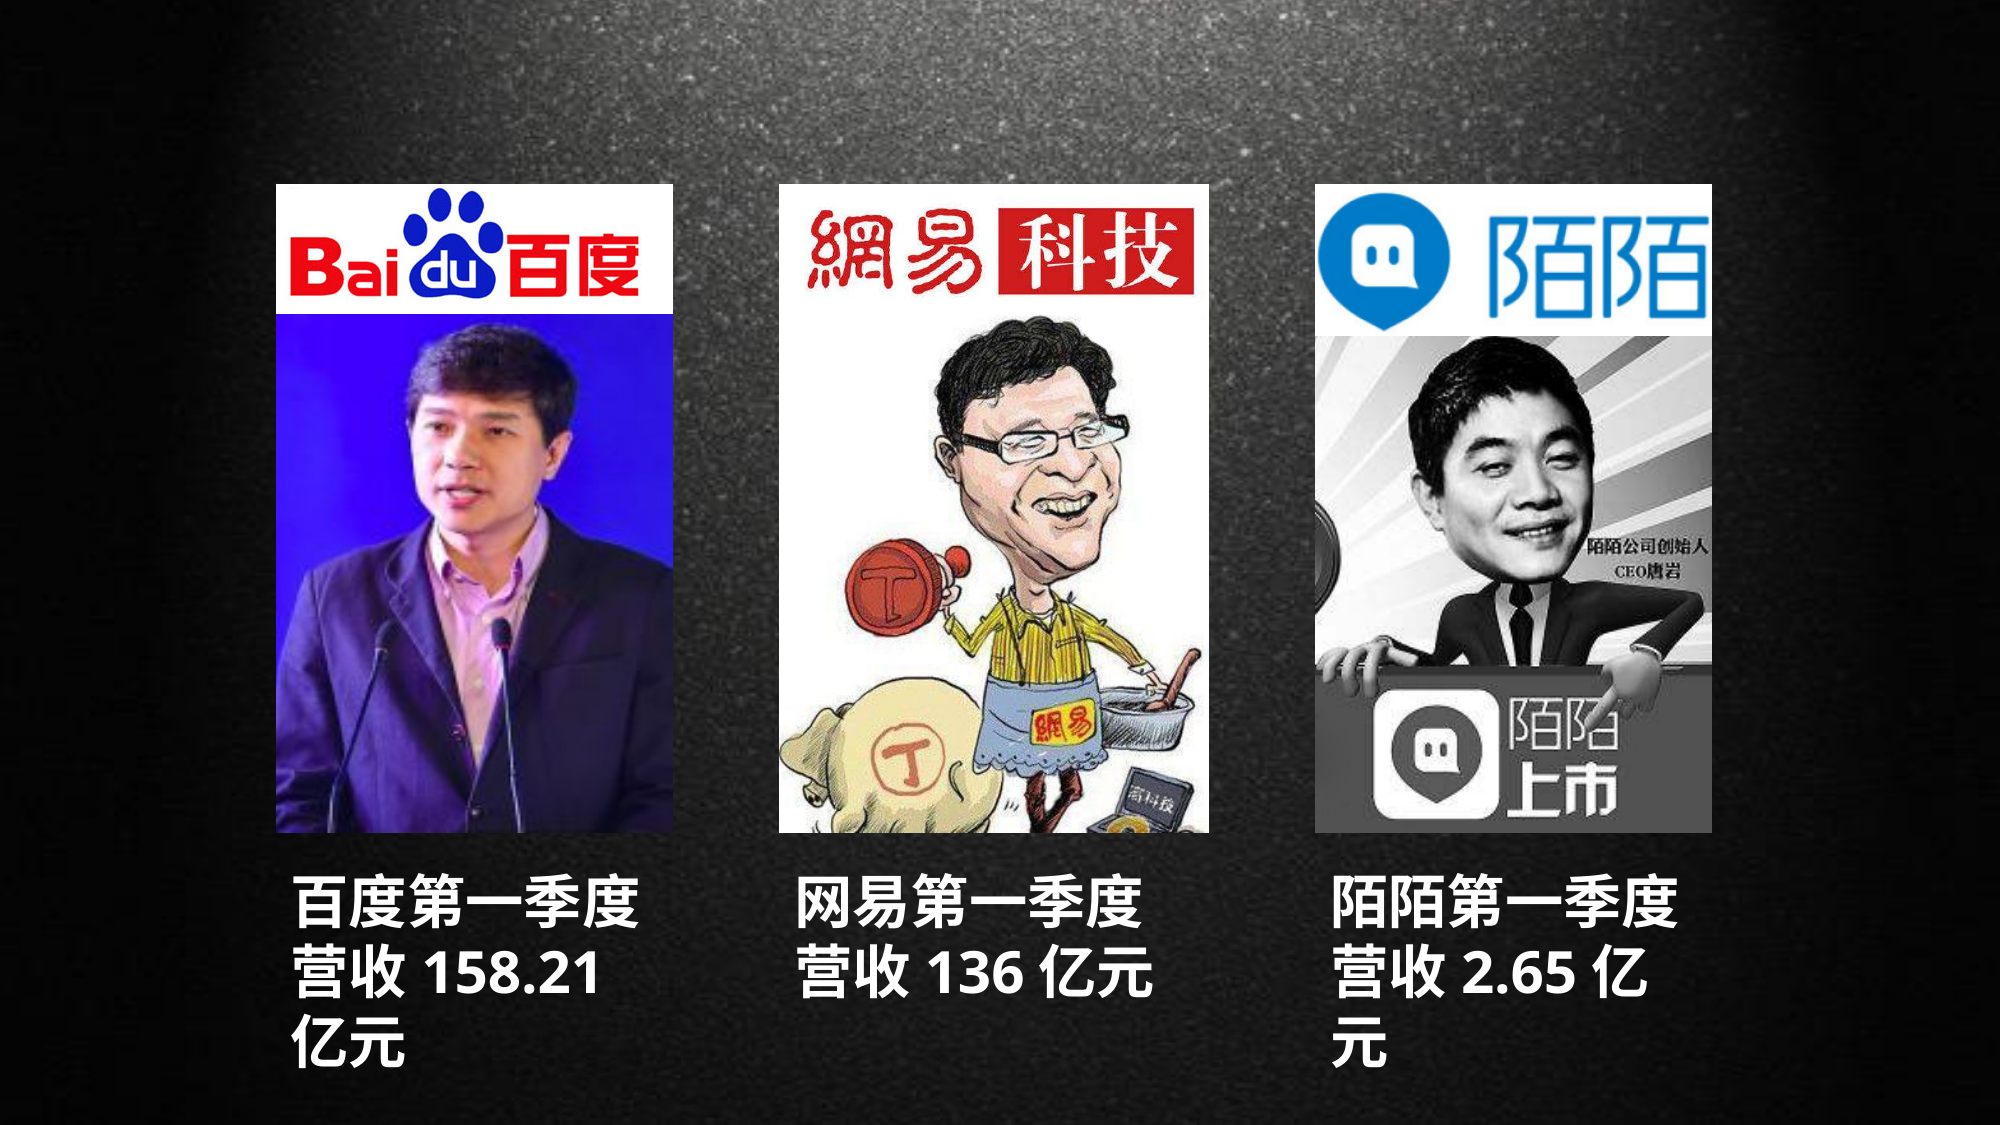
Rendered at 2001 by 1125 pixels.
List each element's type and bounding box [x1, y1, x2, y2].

text_box [779, 184, 1209, 834]
picture [0, 0, 2000, 1125]
text_box [275, 184, 673, 834]
text_box [1315, 184, 1712, 834]
